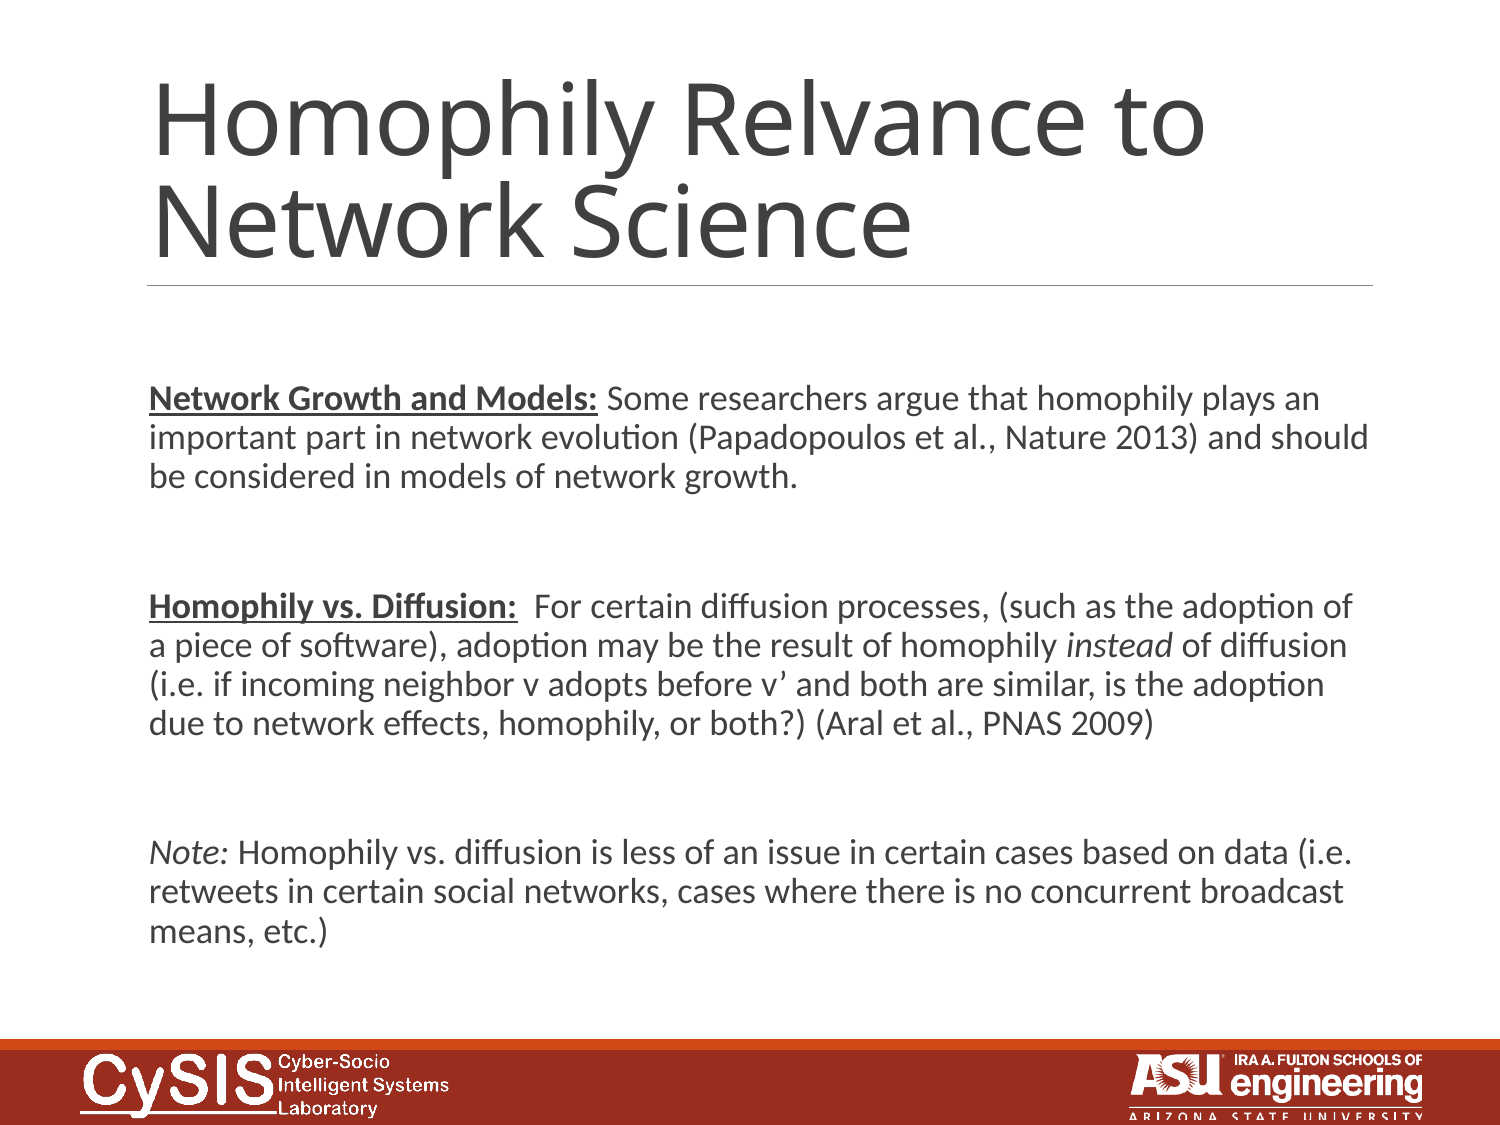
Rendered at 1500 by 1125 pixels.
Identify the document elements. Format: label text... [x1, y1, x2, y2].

title Homophily Relvance to Network Science [135, 47, 1373, 285]
picture [60, 1027, 464, 1125]
list Network Growth and Models: Some researchers argue that homophily plays an important part in network evolution (Papadopoulos et al., Nature 2013) and should be considered in models of network growth. Homophily vs. Diffusion: For certain diffusion processes, (such as the adoption of a piece of software), adoption may be the result of homophily instead of diffusion (i.e. if incoming neighbor v adopts before v’ and both are similar, is the adoption due to network effects, homophily, or both?) (Aral et al., PNAS 2009) Note: Homophily vs. diffusion is less of an issue in certain cases based on data (i.e. retweets in certain social networks, cases where there is no concurrent broadcast means, etc.) [135, 302, 1373, 963]
